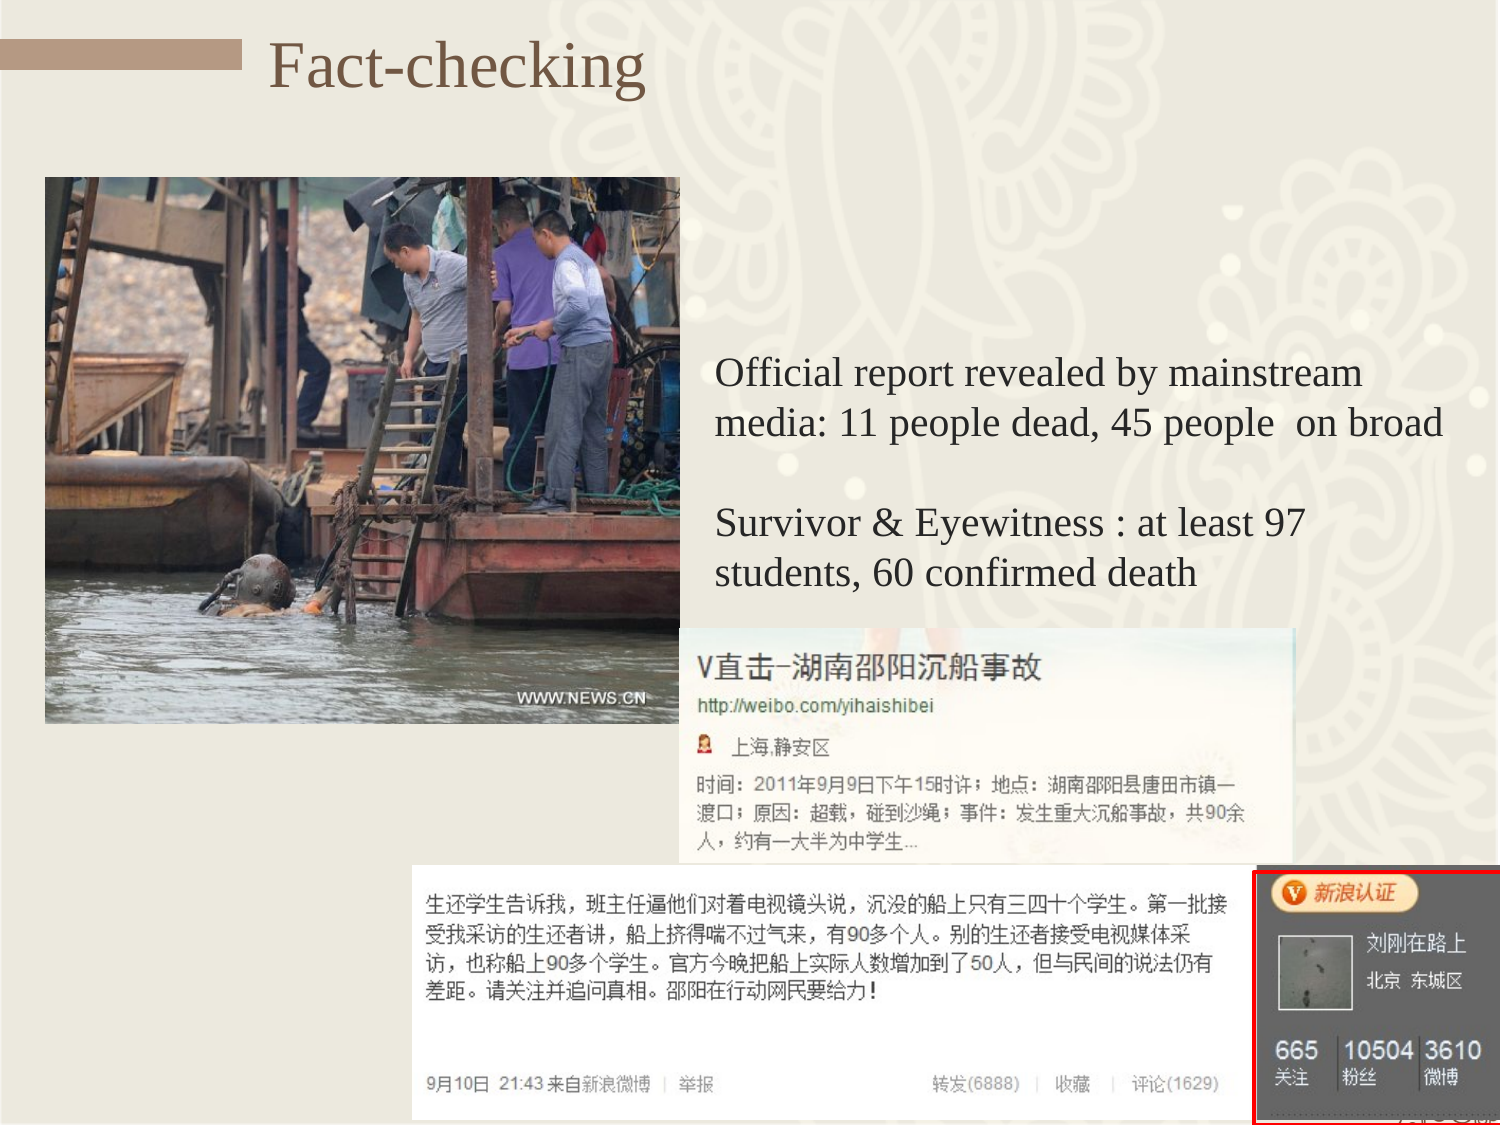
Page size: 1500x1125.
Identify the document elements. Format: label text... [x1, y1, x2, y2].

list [45, 177, 680, 725]
picture [0, 0, 1500, 1125]
title Fact-checking [253, 7, 1294, 114]
text_box Official report revealed by mainstream media: 11 people dead, 45 people on broad Survivor & Eyewitness : at least 97 students, 60 confirmed death [699, 337, 1463, 603]
